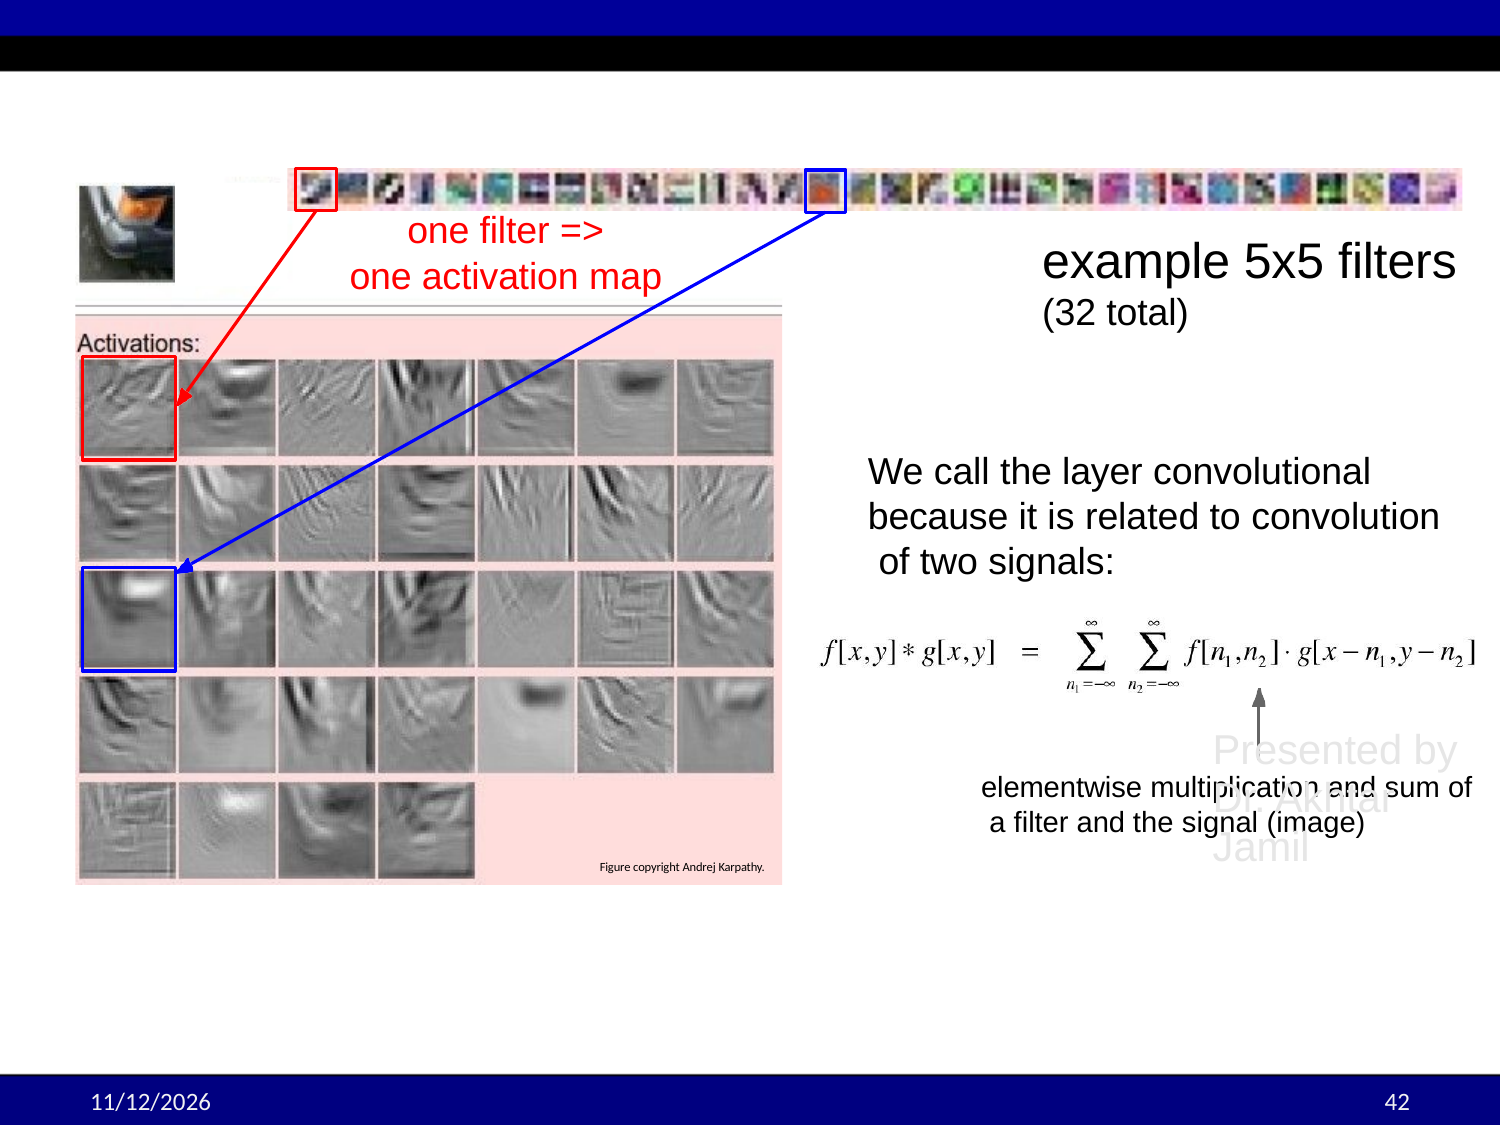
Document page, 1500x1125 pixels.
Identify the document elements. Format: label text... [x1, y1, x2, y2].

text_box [80, 168, 848, 673]
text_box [66, 140, 1476, 885]
picture [0, 0, 1500, 1125]
footer Presented by Dr. Akhtar Jamil [1210, 893, 1472, 1124]
slide_number 42 [1074, 1062, 1425, 1125]
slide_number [75, 1062, 425, 1125]
